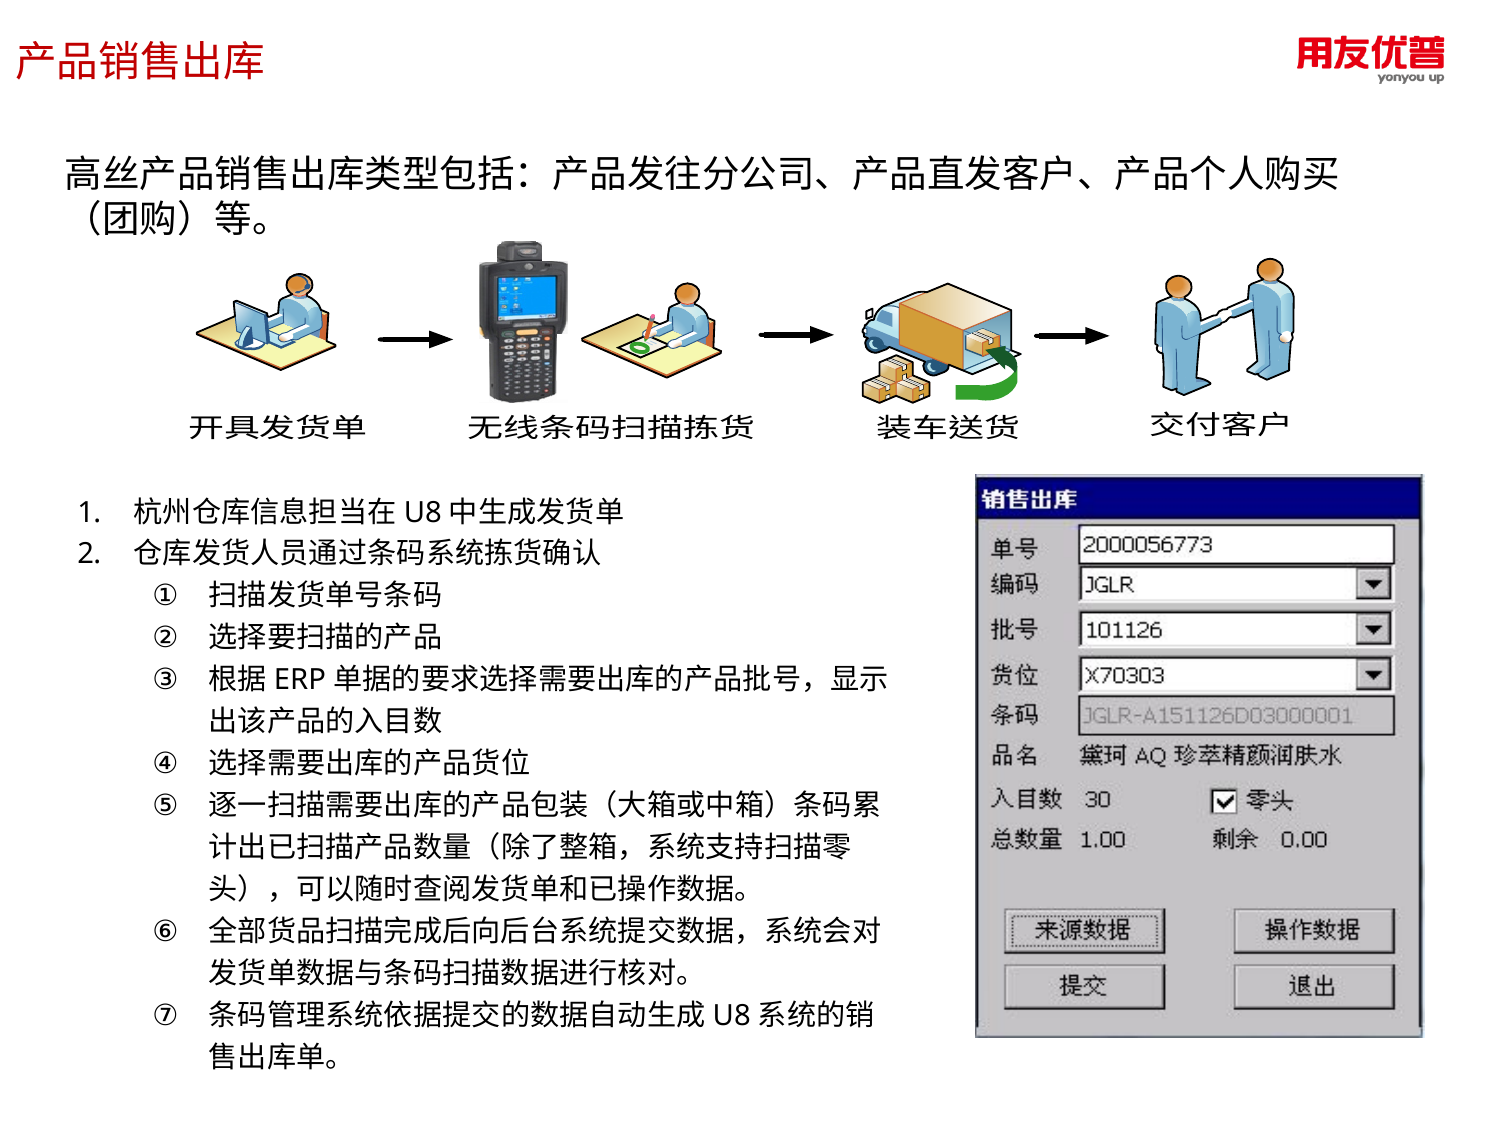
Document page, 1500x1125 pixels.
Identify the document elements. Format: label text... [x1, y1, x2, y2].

text_box [0, 1, 1500, 75]
picture [1279, 75, 1463, 95]
picture [974, 474, 1426, 1038]
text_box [112, 237, 1363, 493]
title 产品销售出库 [0, 75, 1213, 95]
text_box 杭州仓库信息担当在U8中生成发货单 仓库发货人员通过条码系统拣货确认 扫描发货单号条码 选择要扫描的产品 根据ERP单据的要求选择需要出库的产品批号，显示出该产品的入目数 选择需要出库的产品货位 逐一扫描需要出库的产品包装（大箱或中箱）条码累计出已扫描产品数量（除了整箱，系统支持扫描零头），可以随时查阅发货单和已操作数据。 全部货品扫描完成后向后台系统提交数据，系统会对发货单数据与条码扫描数据进行核对。 条码管理系统依据提交的数据自动生成U8系统的销售出库单。 [62, 478, 913, 1081]
text_box 高丝产品销售出库类型包括：产品发往分公司、产品直发客户、产品个人购买（团购）等。 [50, 143, 1425, 288]
